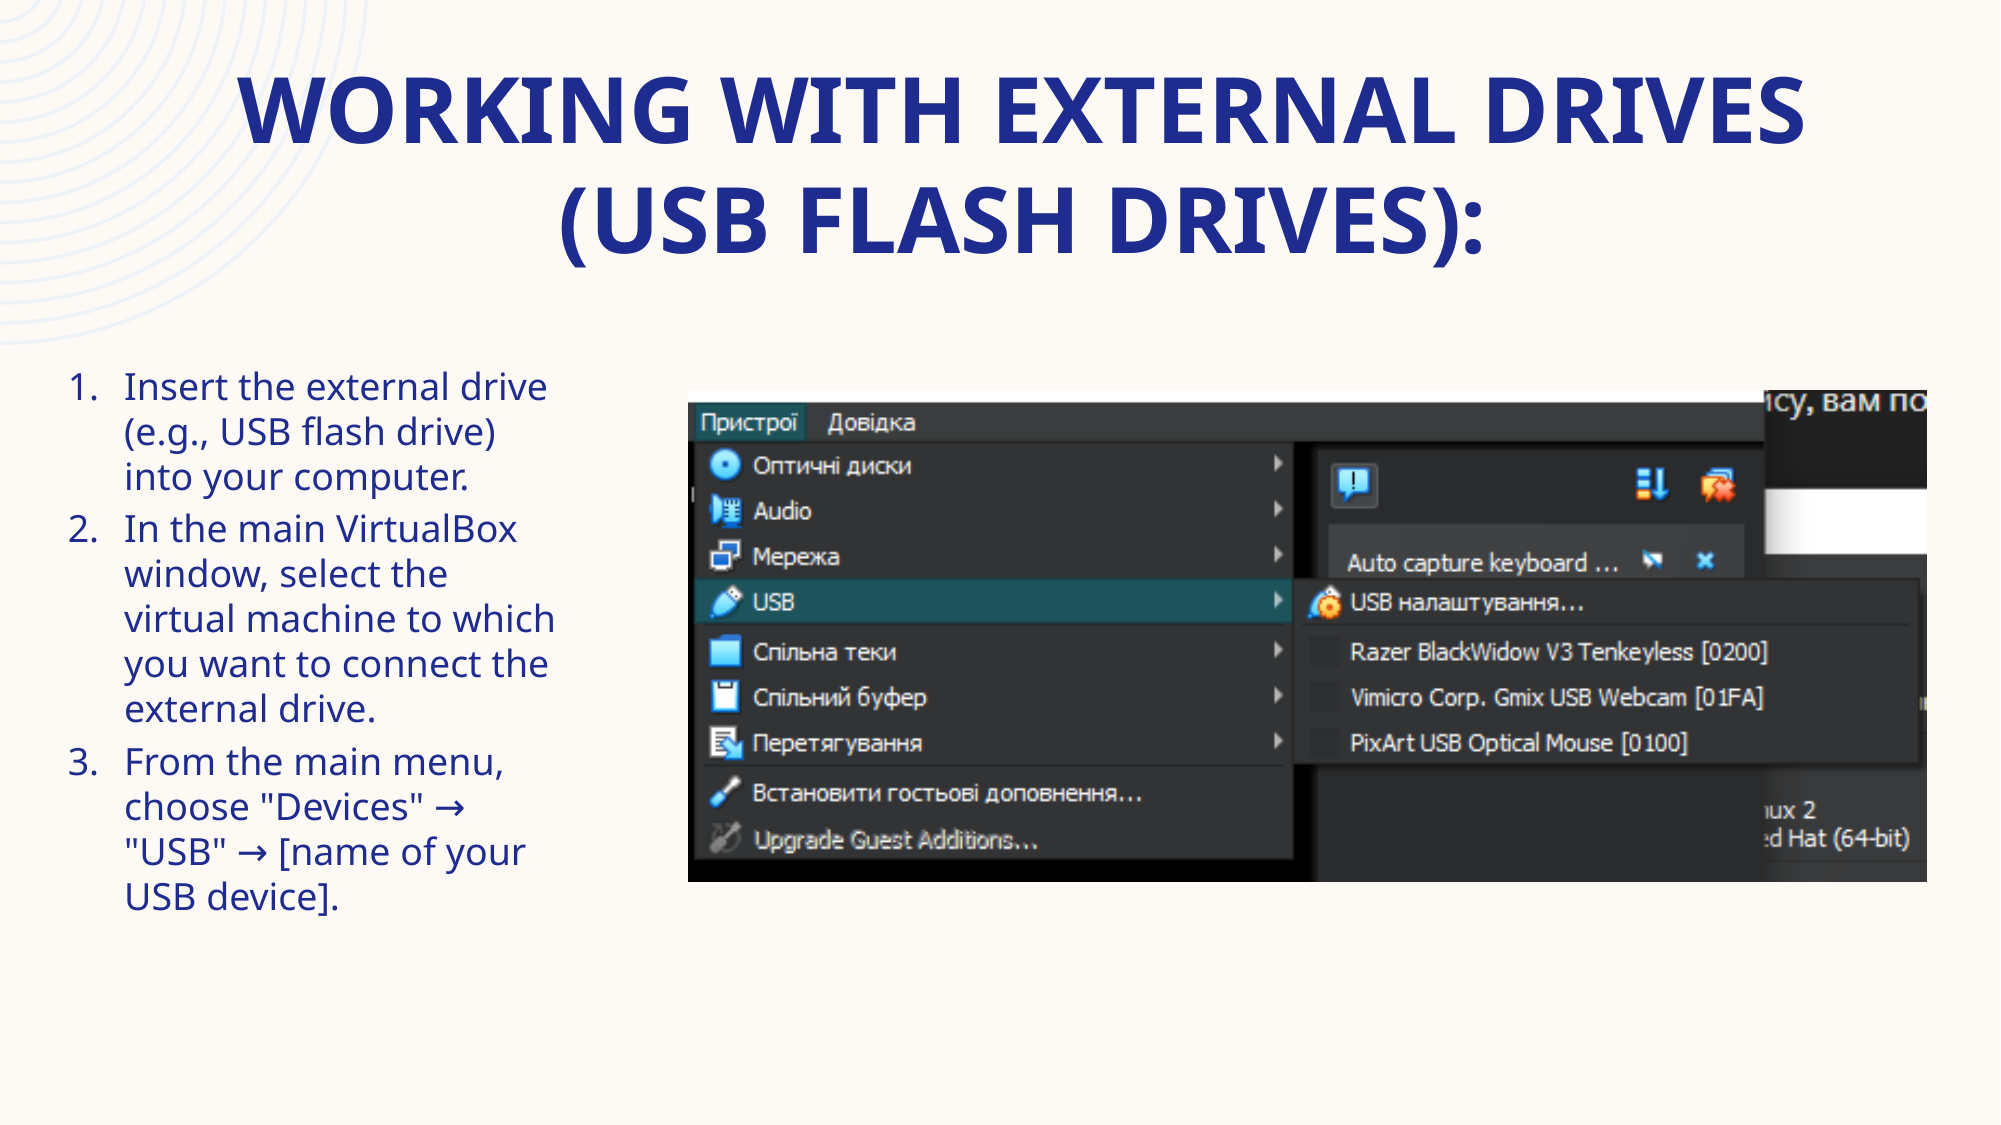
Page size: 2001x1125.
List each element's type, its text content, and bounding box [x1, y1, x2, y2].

list Insert the external drive (e.g., USB flash drive) into your computer. In the main VirtualBox window, select the virtual machine to which you want to connect the external drive. From the main menu, choose "Devices" → "USB" → [name of your USB device]. [52, 355, 582, 962]
picture [688, 390, 1927, 882]
title Working with external drives (USB flash drives): [148, 44, 1899, 303]
